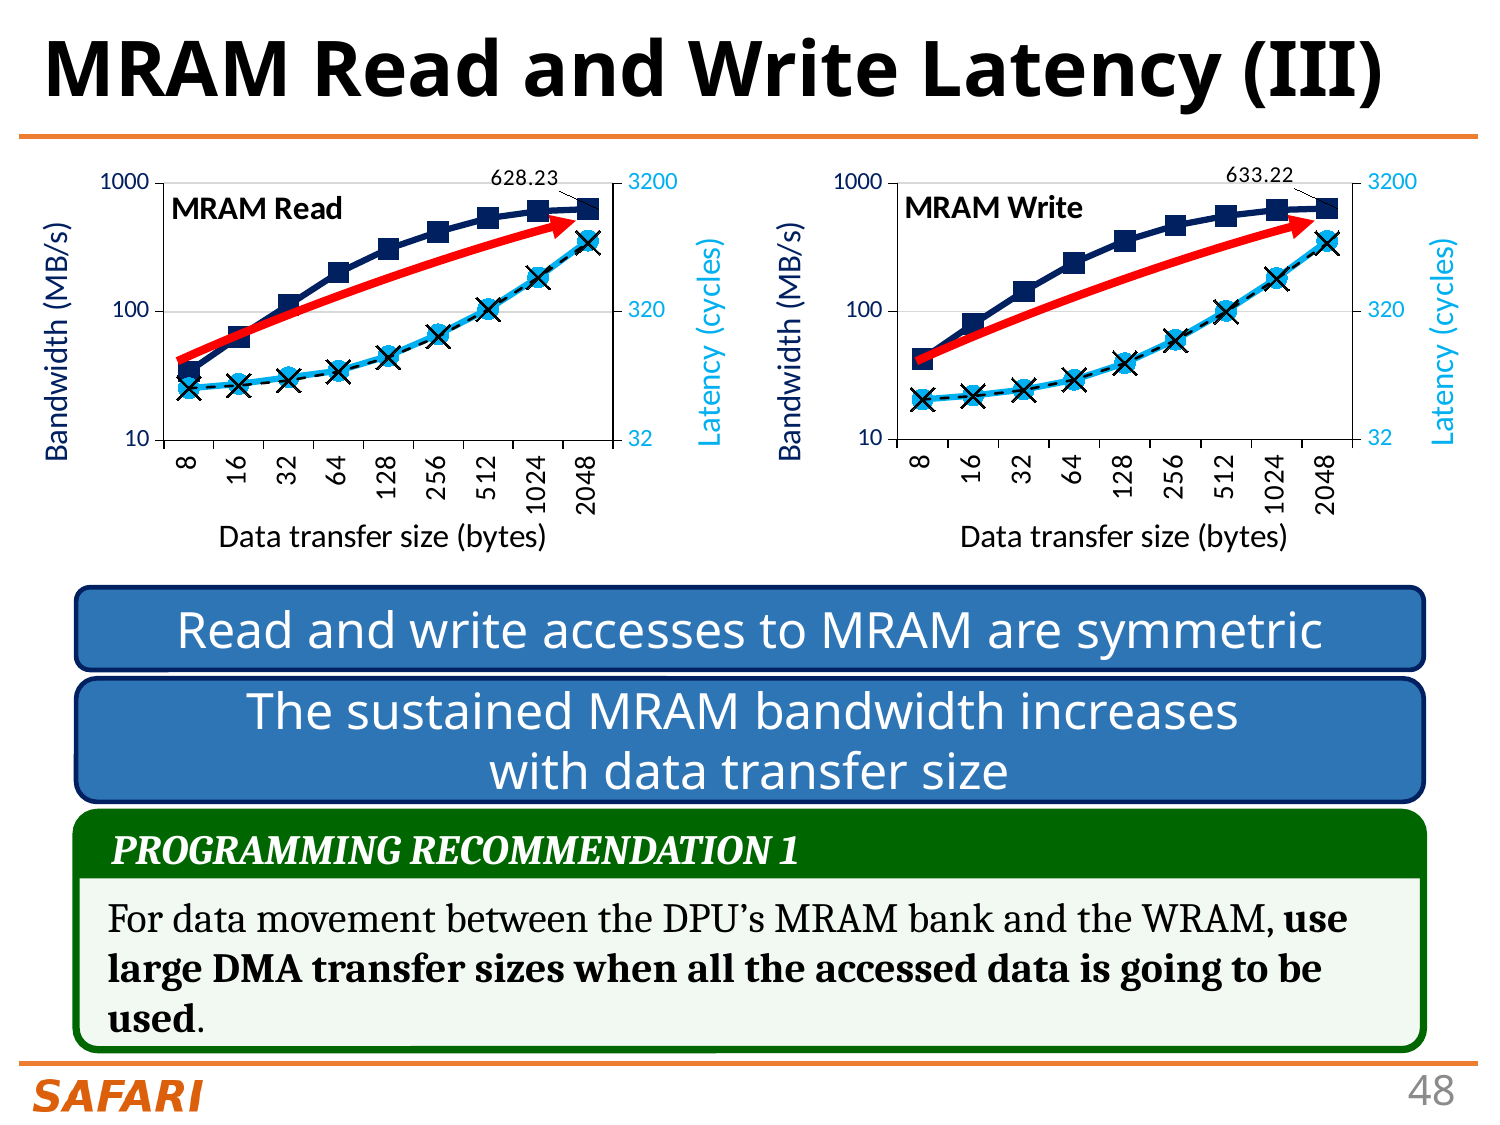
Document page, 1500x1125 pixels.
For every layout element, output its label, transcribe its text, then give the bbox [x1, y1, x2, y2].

picture [31, 1070, 209, 1122]
chart [28, 151, 738, 565]
text_box Read and write accesses to MRAM are symmetric [75, 586, 1425, 671]
chart [762, 151, 1471, 565]
text_box The sustained MRAM bandwidth increases with data transfer size [75, 677, 1425, 803]
title MRAM Read and Write Latency (III) [27, 21, 1487, 122]
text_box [76, 812, 1426, 1050]
